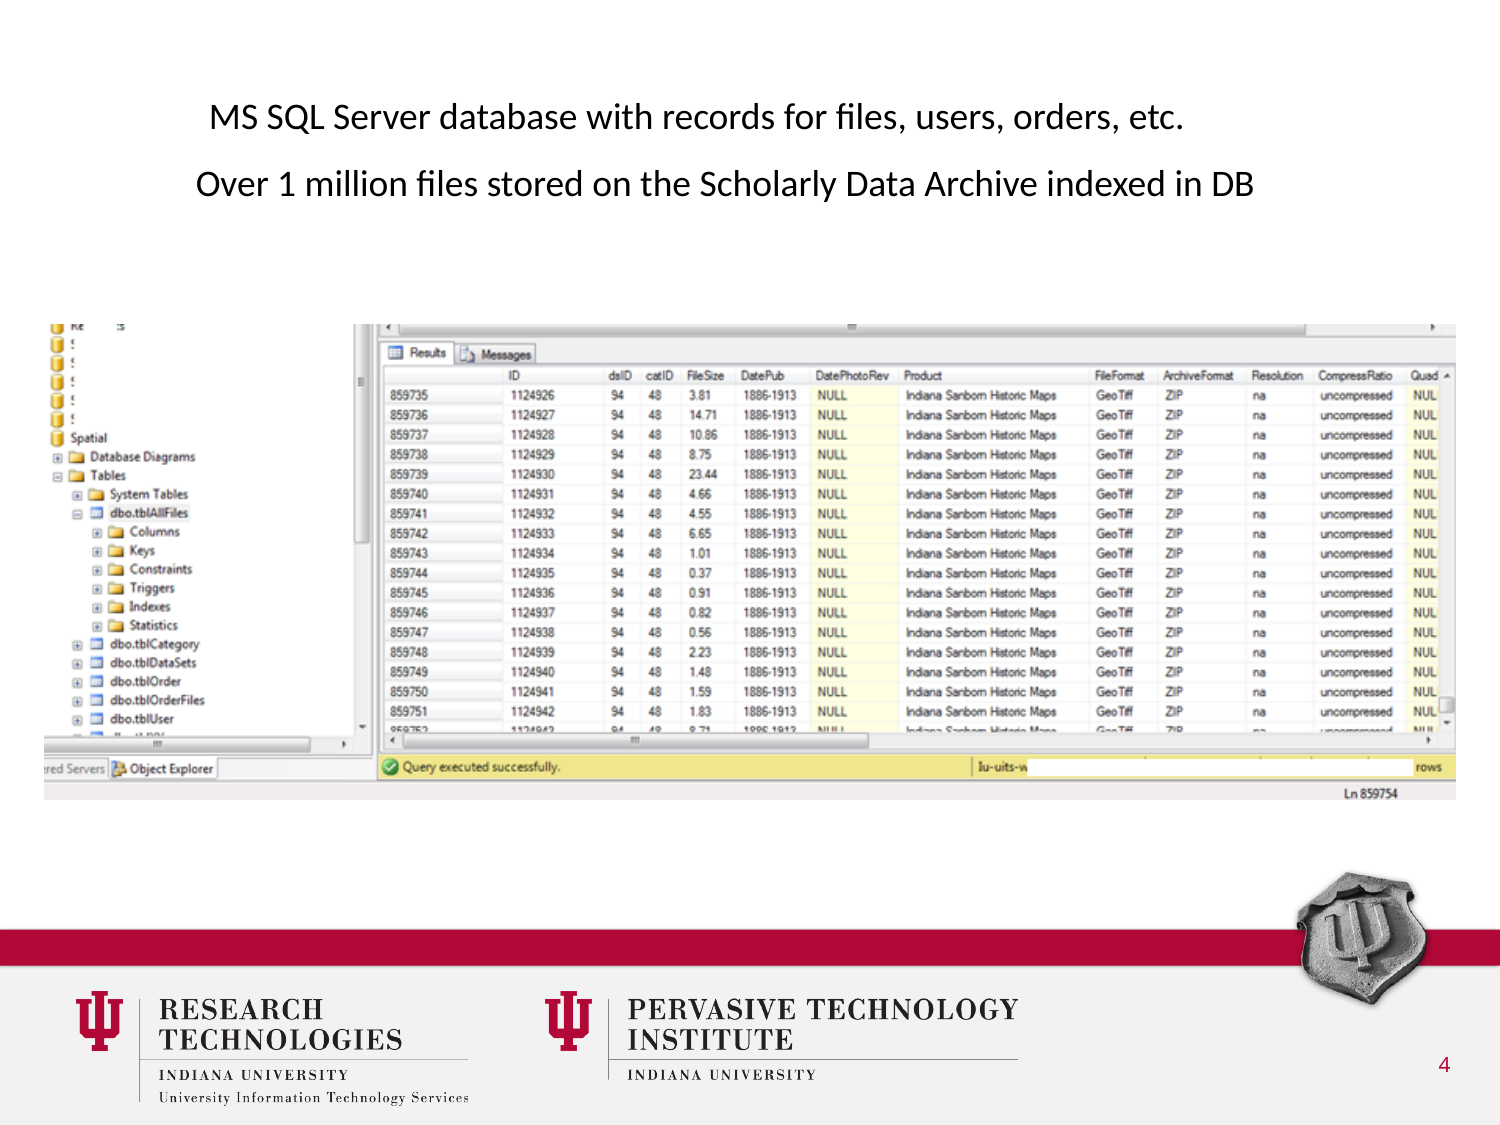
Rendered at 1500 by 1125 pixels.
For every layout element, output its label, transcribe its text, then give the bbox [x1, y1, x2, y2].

picture [76, 991, 468, 1106]
picture [44, 324, 1456, 801]
picture [545, 991, 1018, 1080]
picture [1287, 866, 1435, 1011]
text_box Over 1 million files stored on the Scholarly Data Archive indexed in DB [181, 151, 1271, 212]
text_box MS SQL Server database with records for files, users, orders, etc. [194, 84, 1210, 145]
